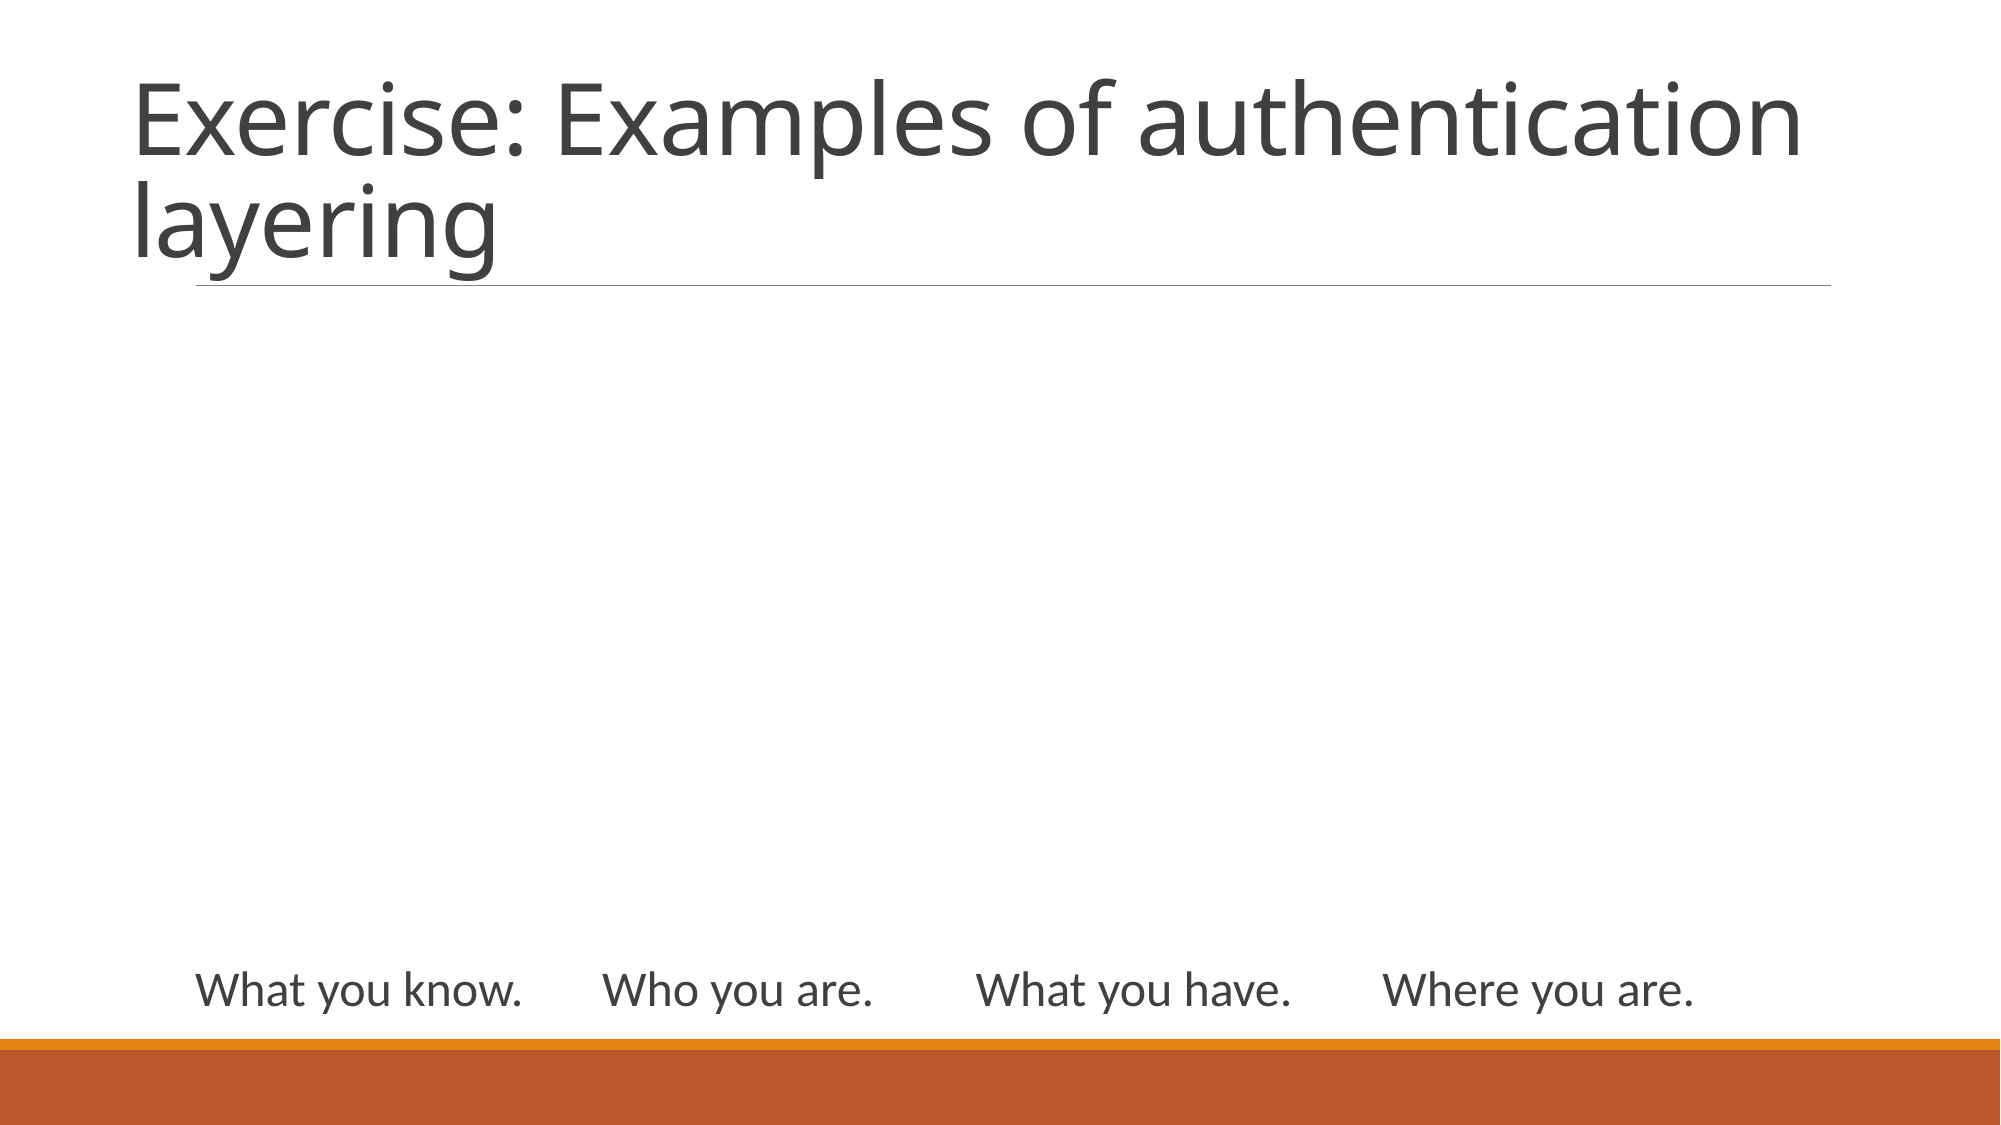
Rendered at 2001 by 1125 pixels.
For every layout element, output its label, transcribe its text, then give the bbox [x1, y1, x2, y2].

list What you know. Who you are. What you have. Where you are. [180, 956, 1830, 1031]
title Exercise: Examples of authentication layering [115, 47, 1905, 285]
